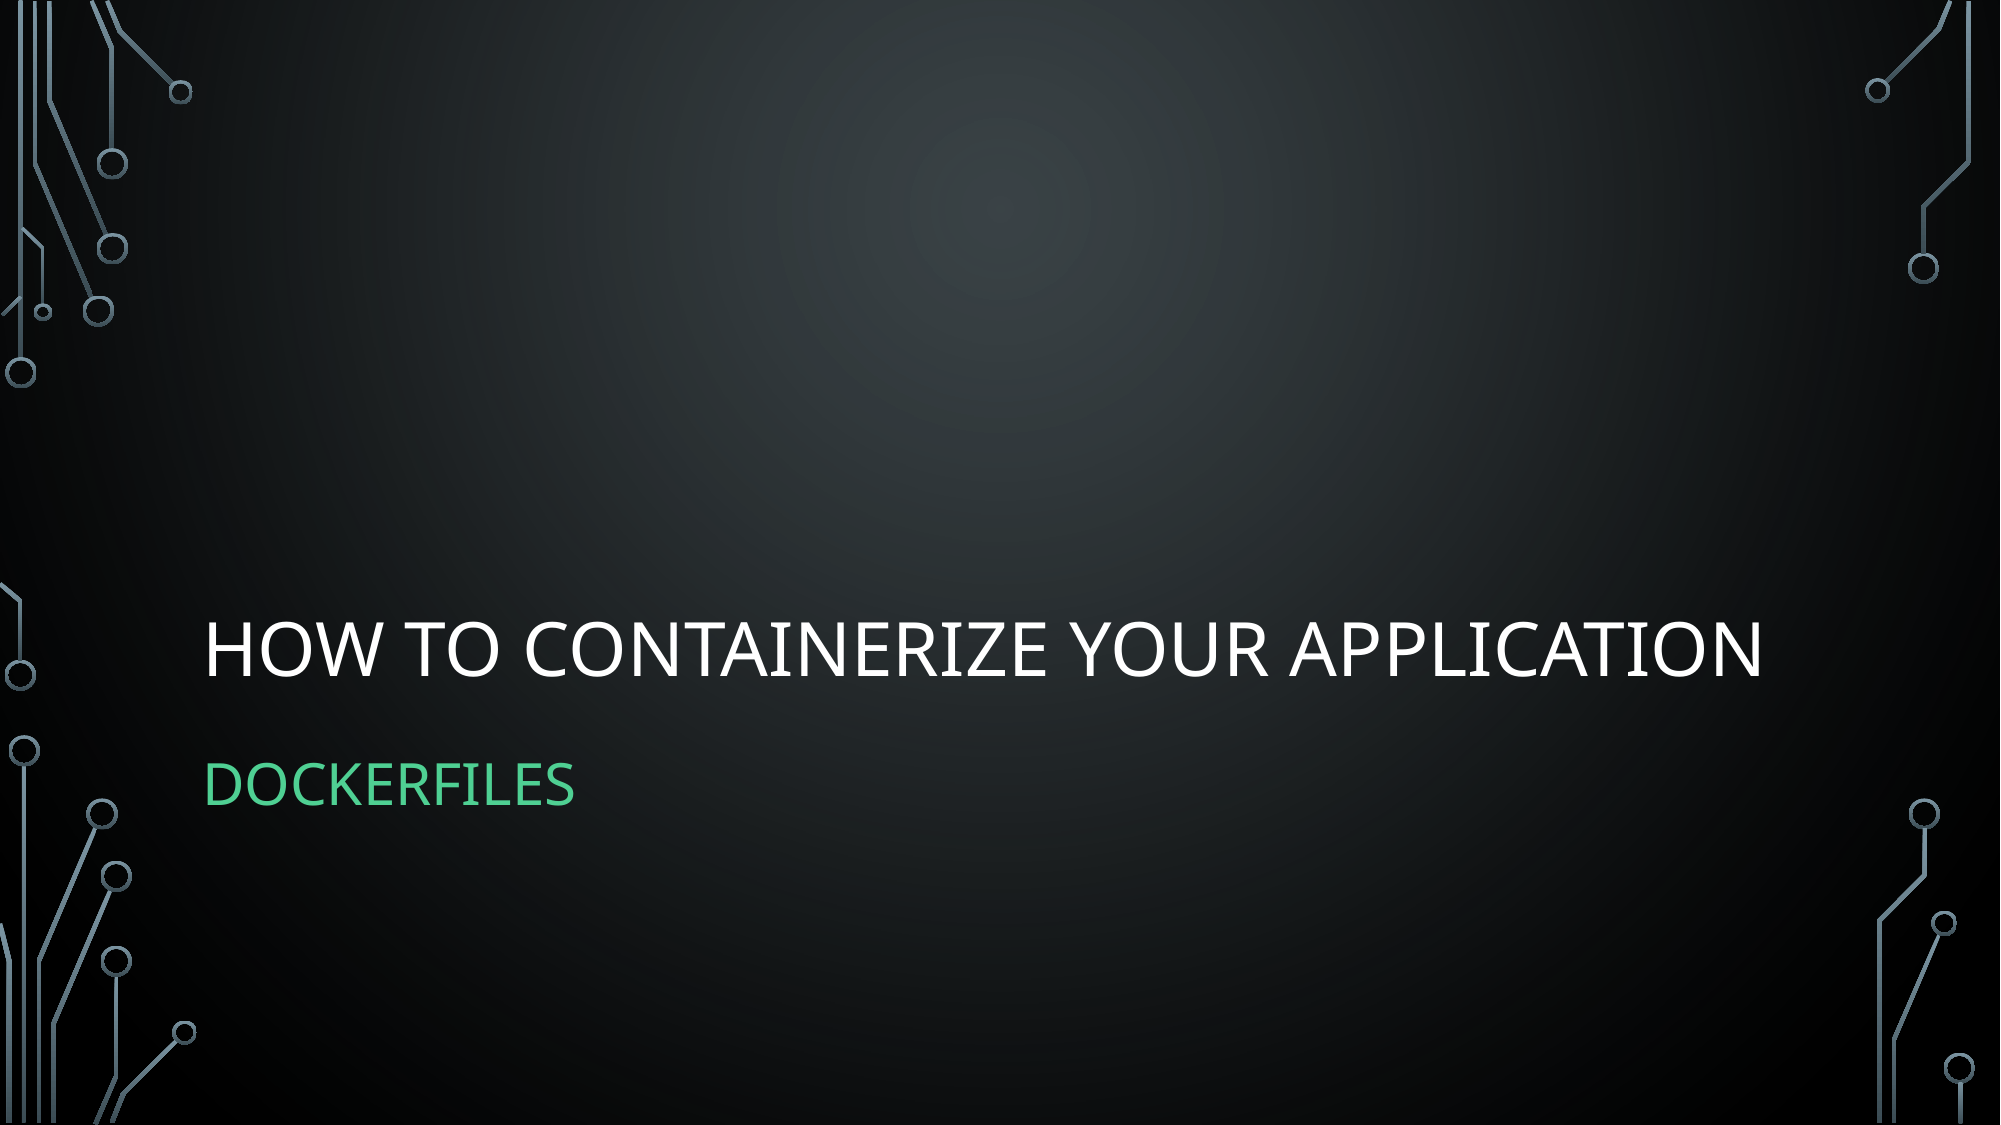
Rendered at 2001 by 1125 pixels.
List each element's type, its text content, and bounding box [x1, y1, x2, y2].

list Dockerfiles [187, 725, 1813, 952]
title How to containerize your application [187, 232, 1813, 701]
